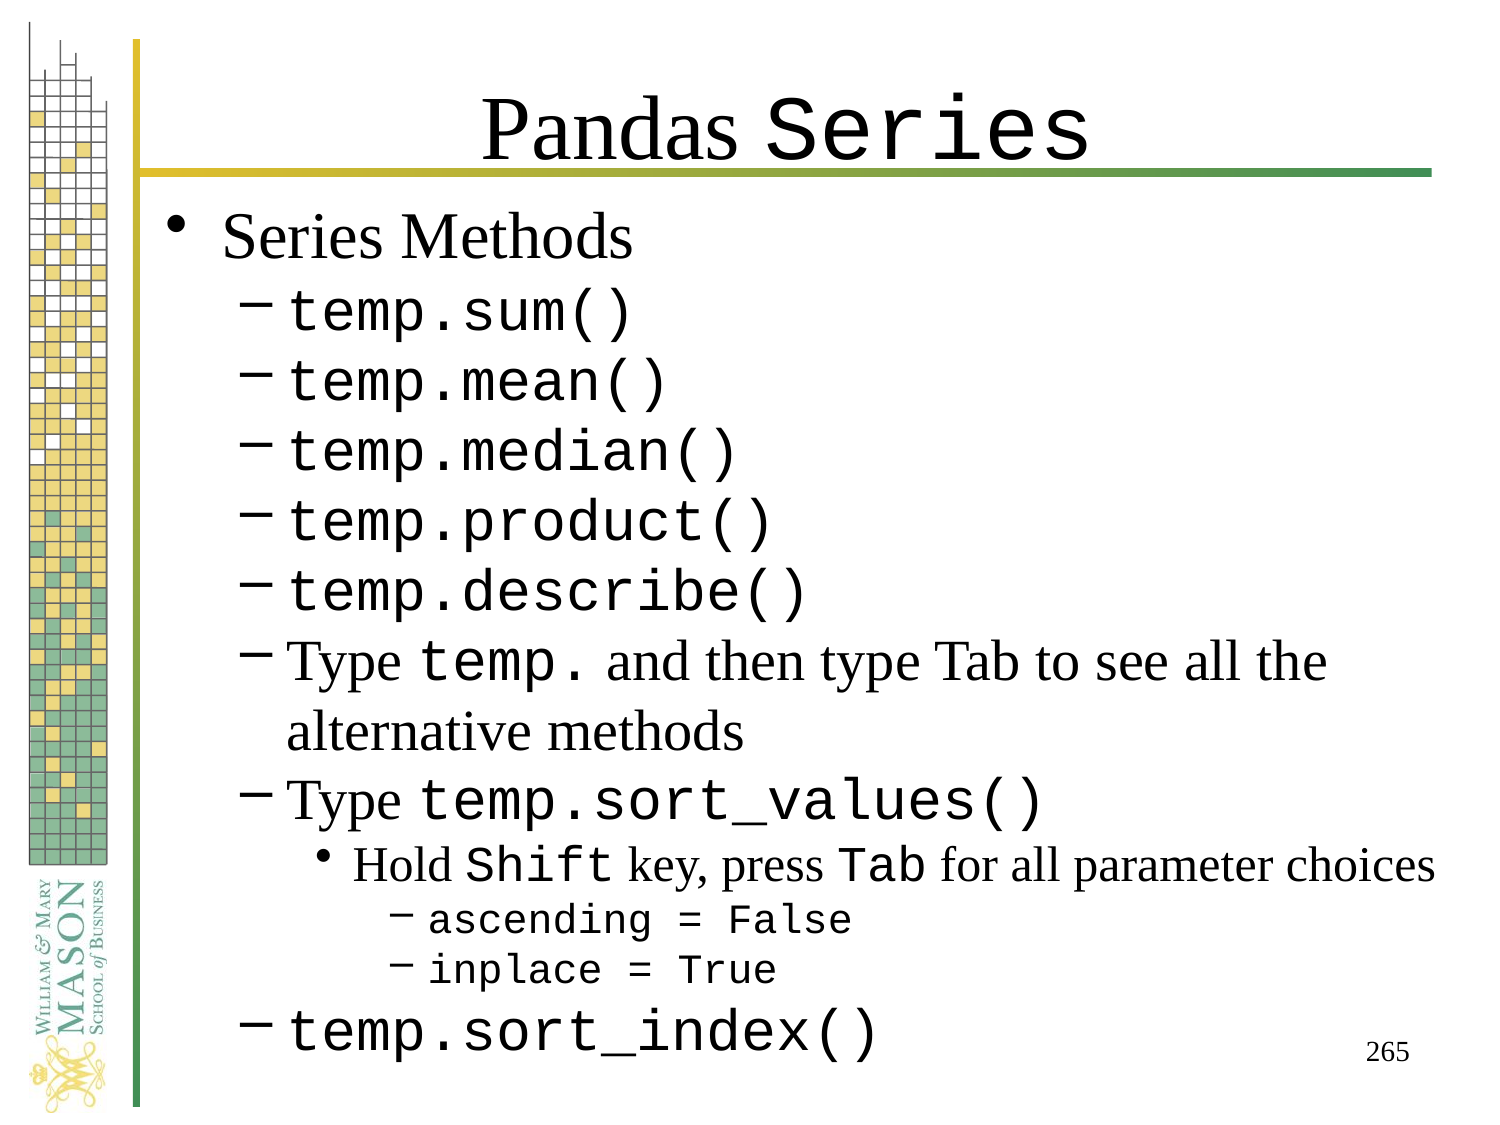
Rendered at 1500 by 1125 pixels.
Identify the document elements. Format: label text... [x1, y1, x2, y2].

title Pandas Series [150, 45, 1425, 184]
list Series Methods temp.sum() temp.mean() temp.median() temp.product() temp.describe() Type temp. and then type Tab to see all the alternative methods Type temp.sort_values() Hold Shift key, press Tab for all parameter choices ascending = False inplace = True temp.sort_index() [150, 184, 1458, 1001]
table_cell Greater than [29, 879, 107, 1113]
slide_number 265 [1048, 1024, 1426, 1103]
